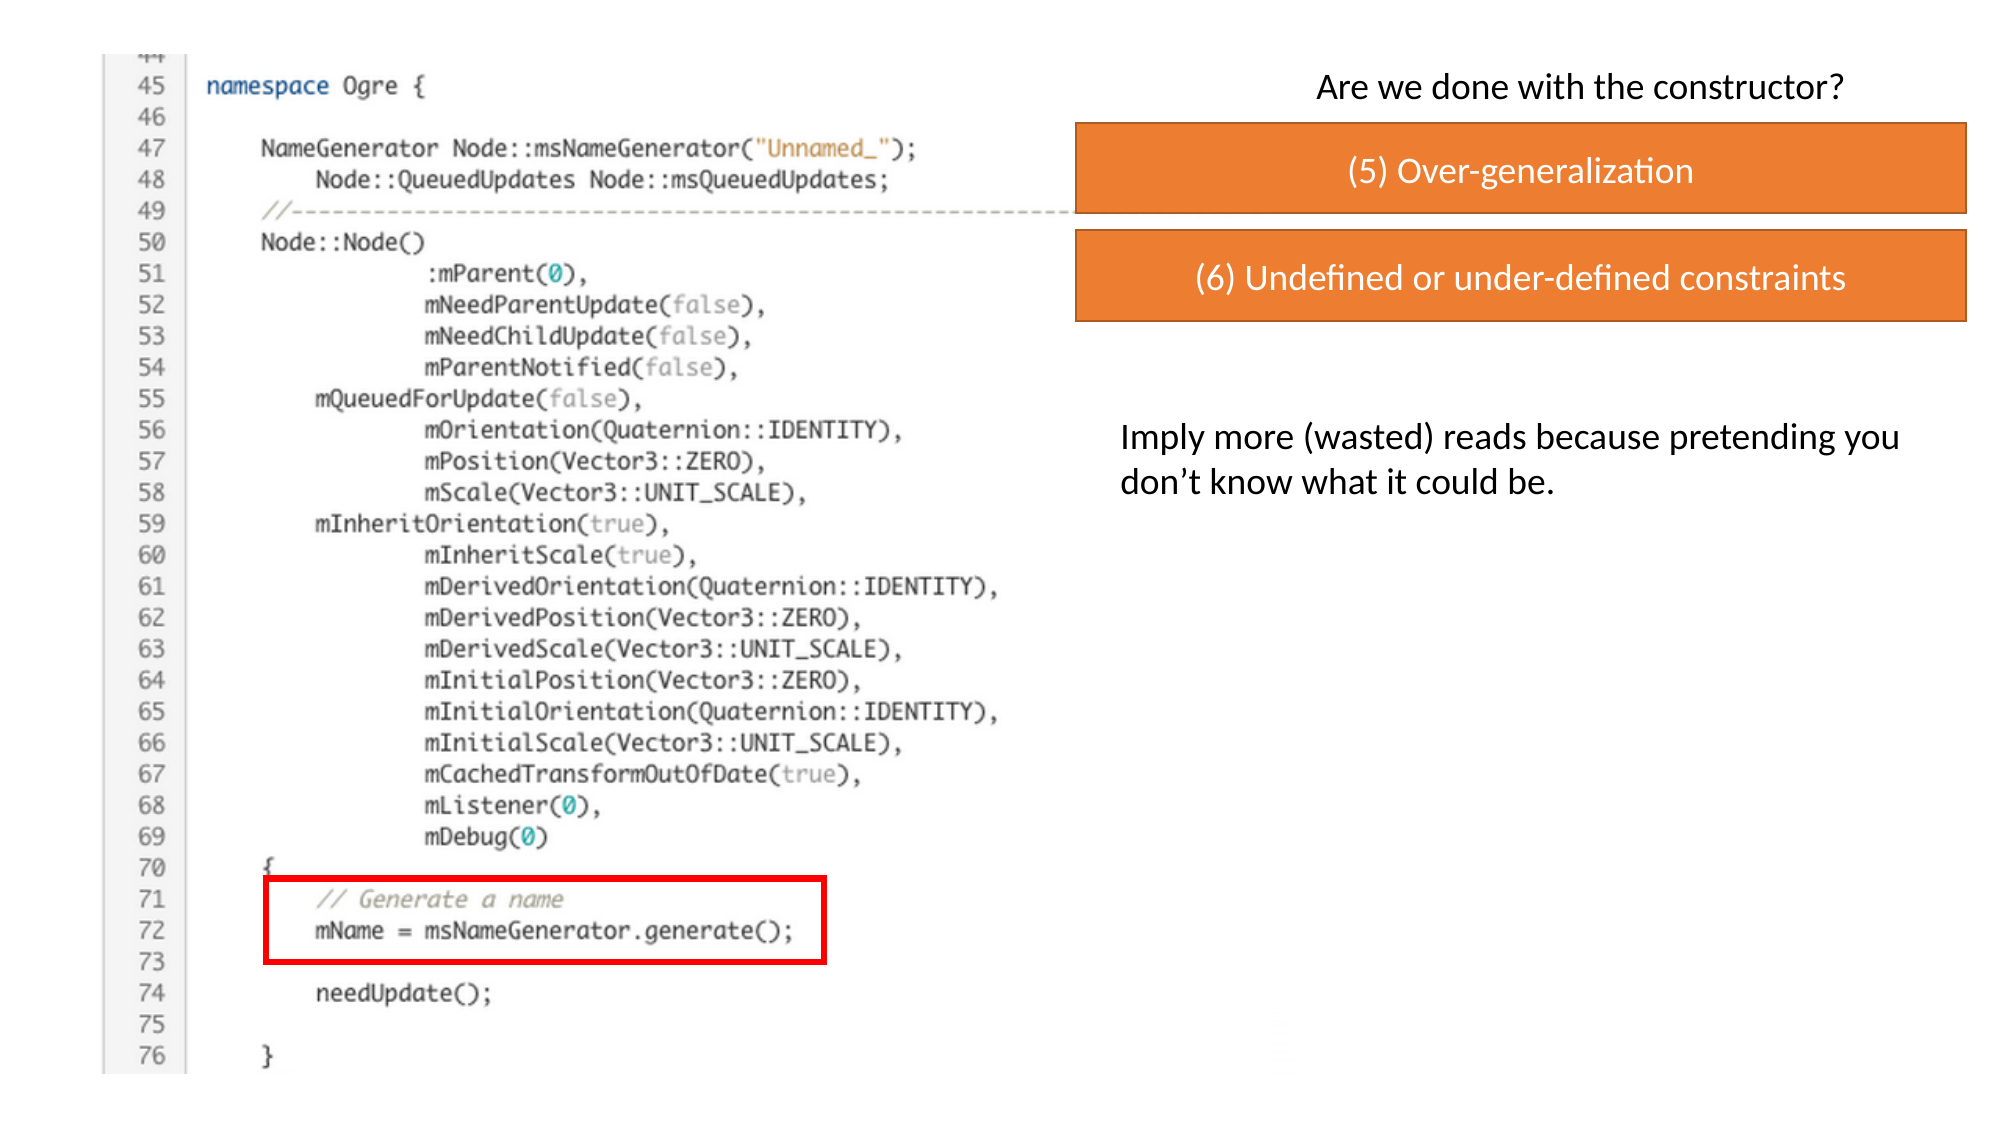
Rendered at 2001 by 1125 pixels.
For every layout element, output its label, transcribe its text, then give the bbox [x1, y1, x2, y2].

picture [74, 54, 1299, 1074]
text_box (6) Undefined or under-defined constraints [1299, 229, 1967, 322]
text_box Imply more (wasted) reads because pretending you don’t know what it could be. [1299, 404, 1917, 510]
text_box (5) Over-generalization [1299, 122, 1967, 214]
text_box Are we done with the constructor? [1301, 54, 1862, 115]
